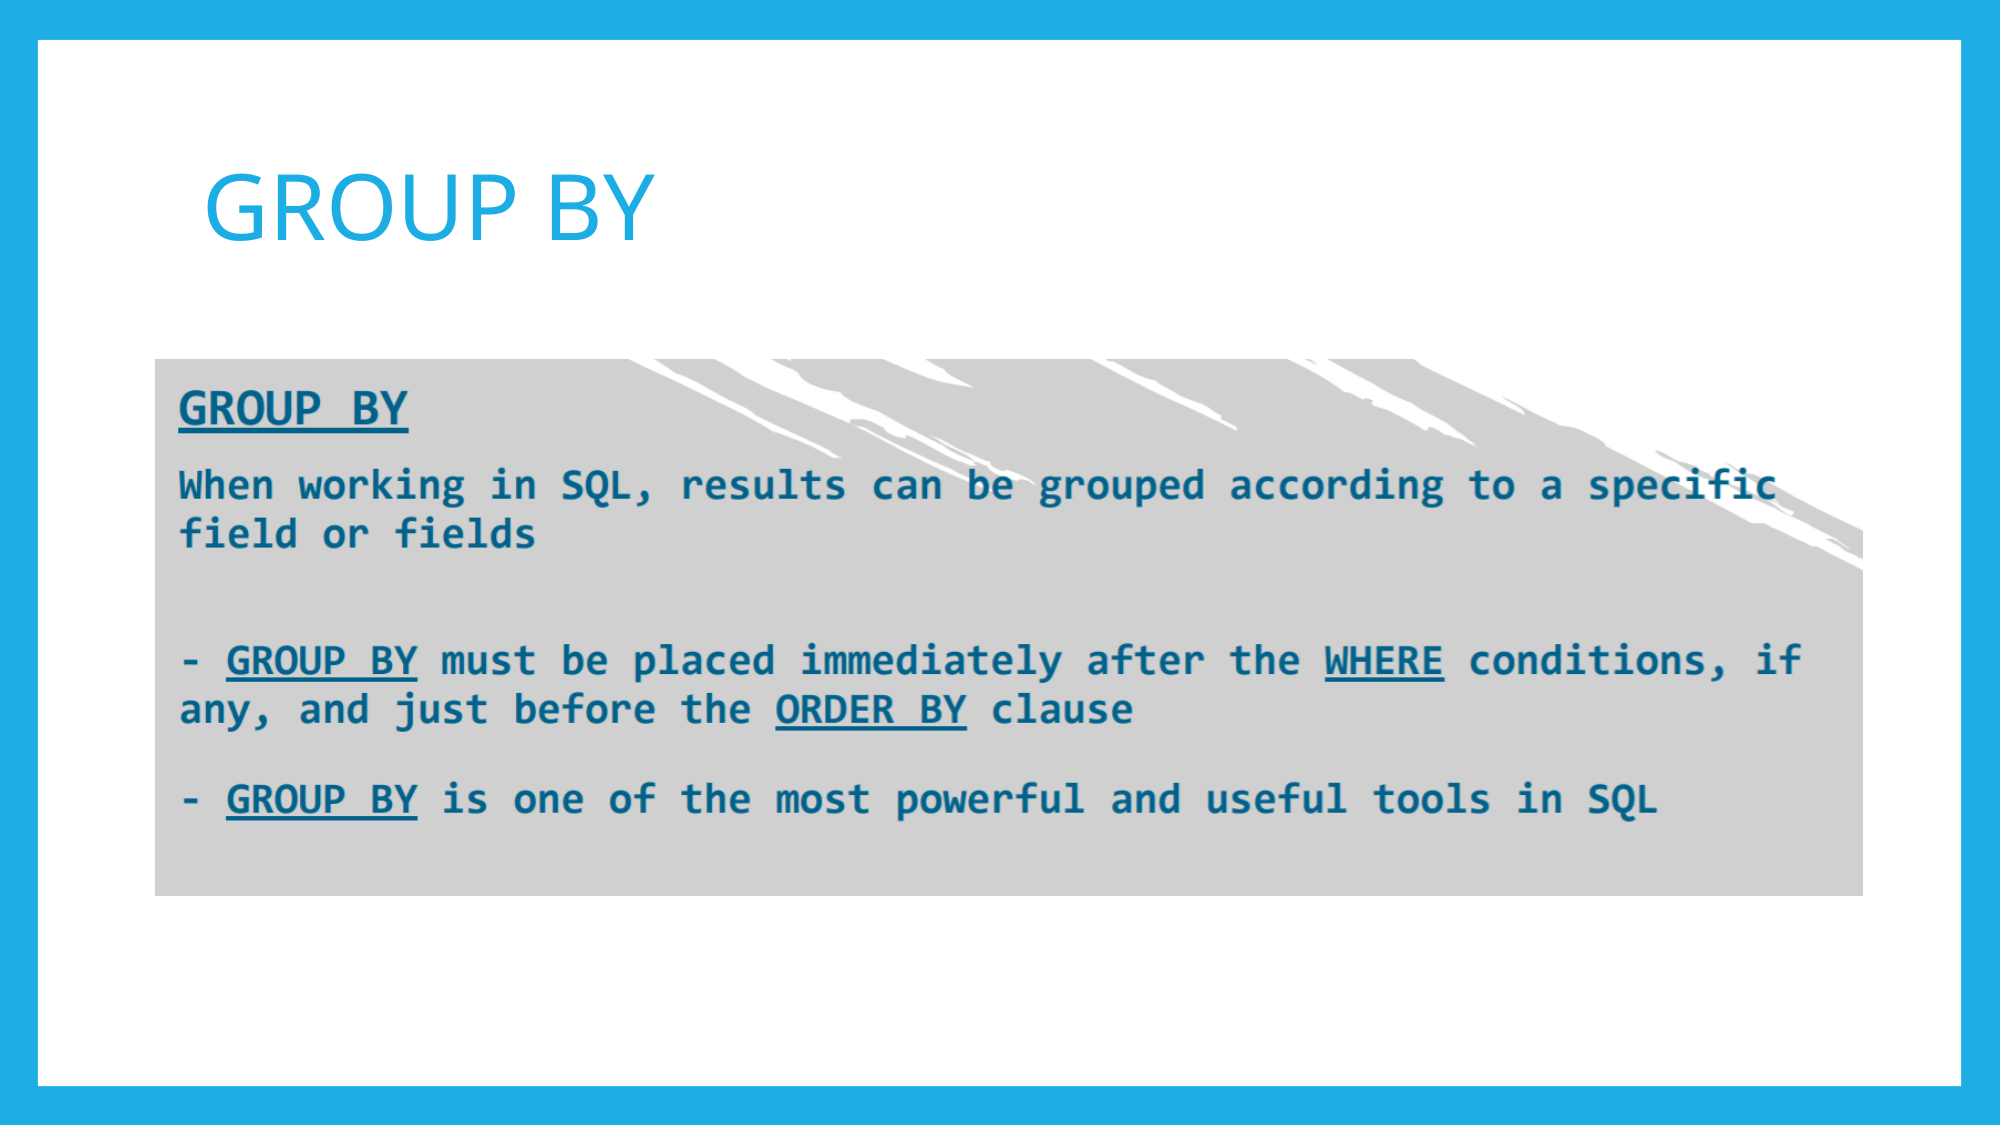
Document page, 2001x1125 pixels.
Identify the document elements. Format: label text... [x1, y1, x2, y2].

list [154, 359, 1863, 897]
title GROUP BY [187, 99, 1808, 323]
